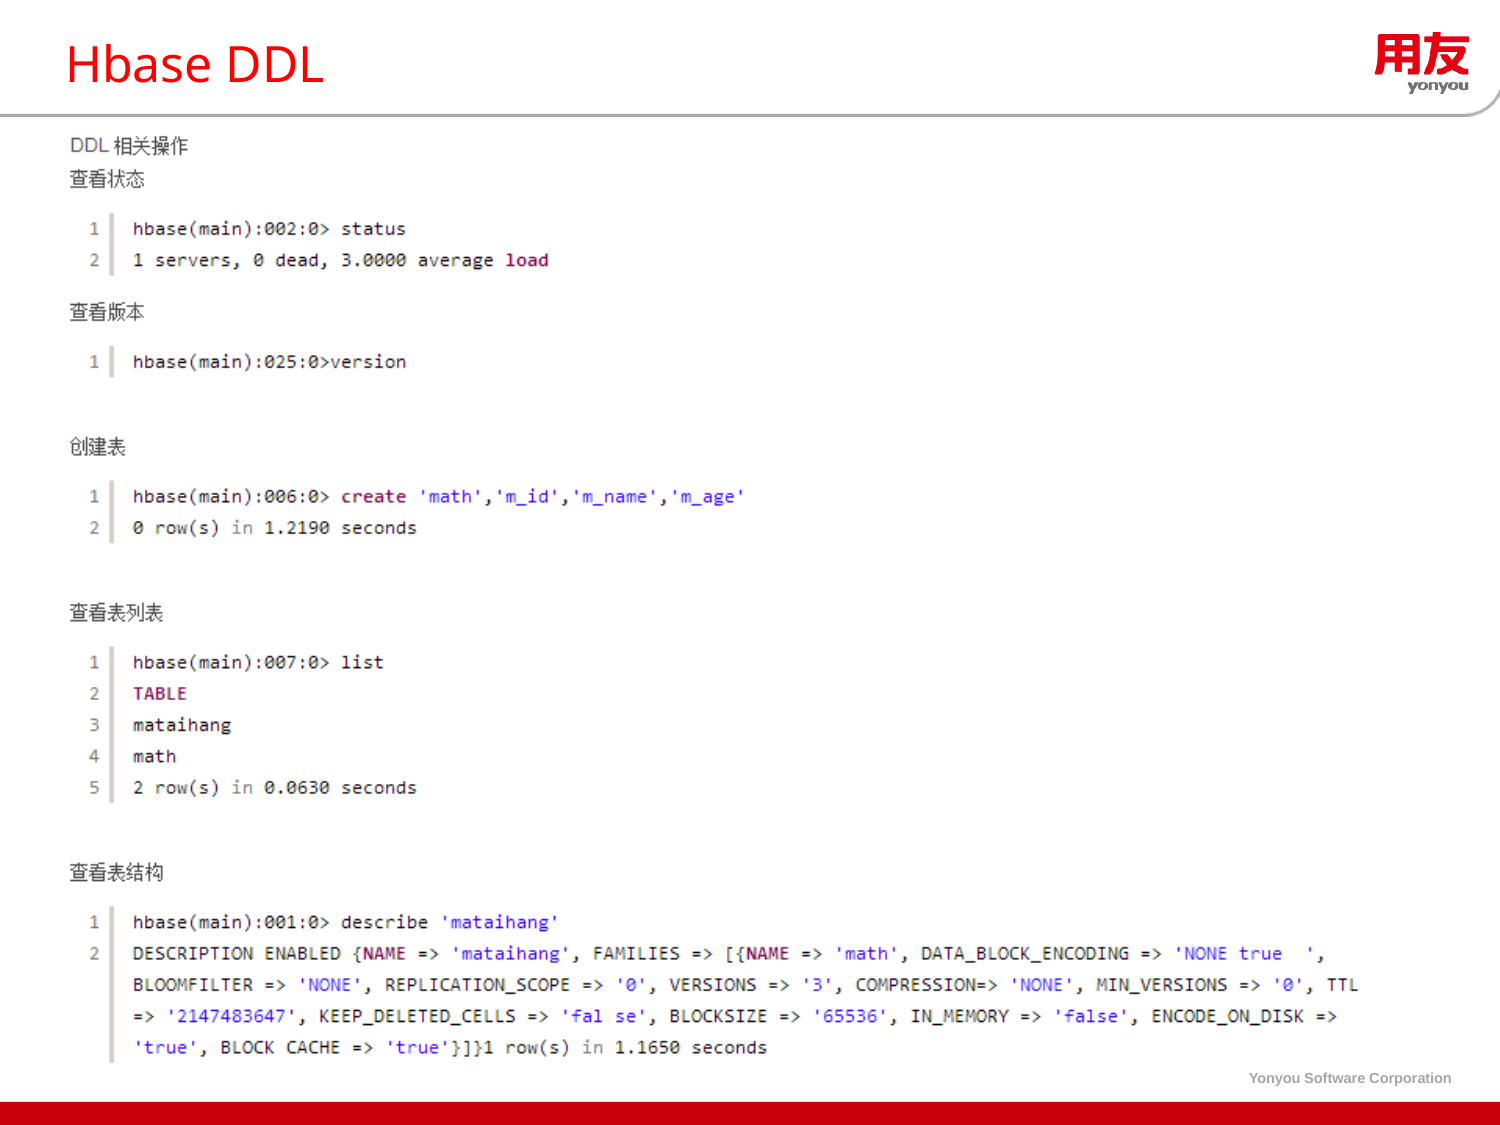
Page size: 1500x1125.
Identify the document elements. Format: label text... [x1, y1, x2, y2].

picture [58, 124, 1383, 1071]
picture [0, 32, 1500, 117]
title Hbase DDL [50, 25, 1263, 95]
